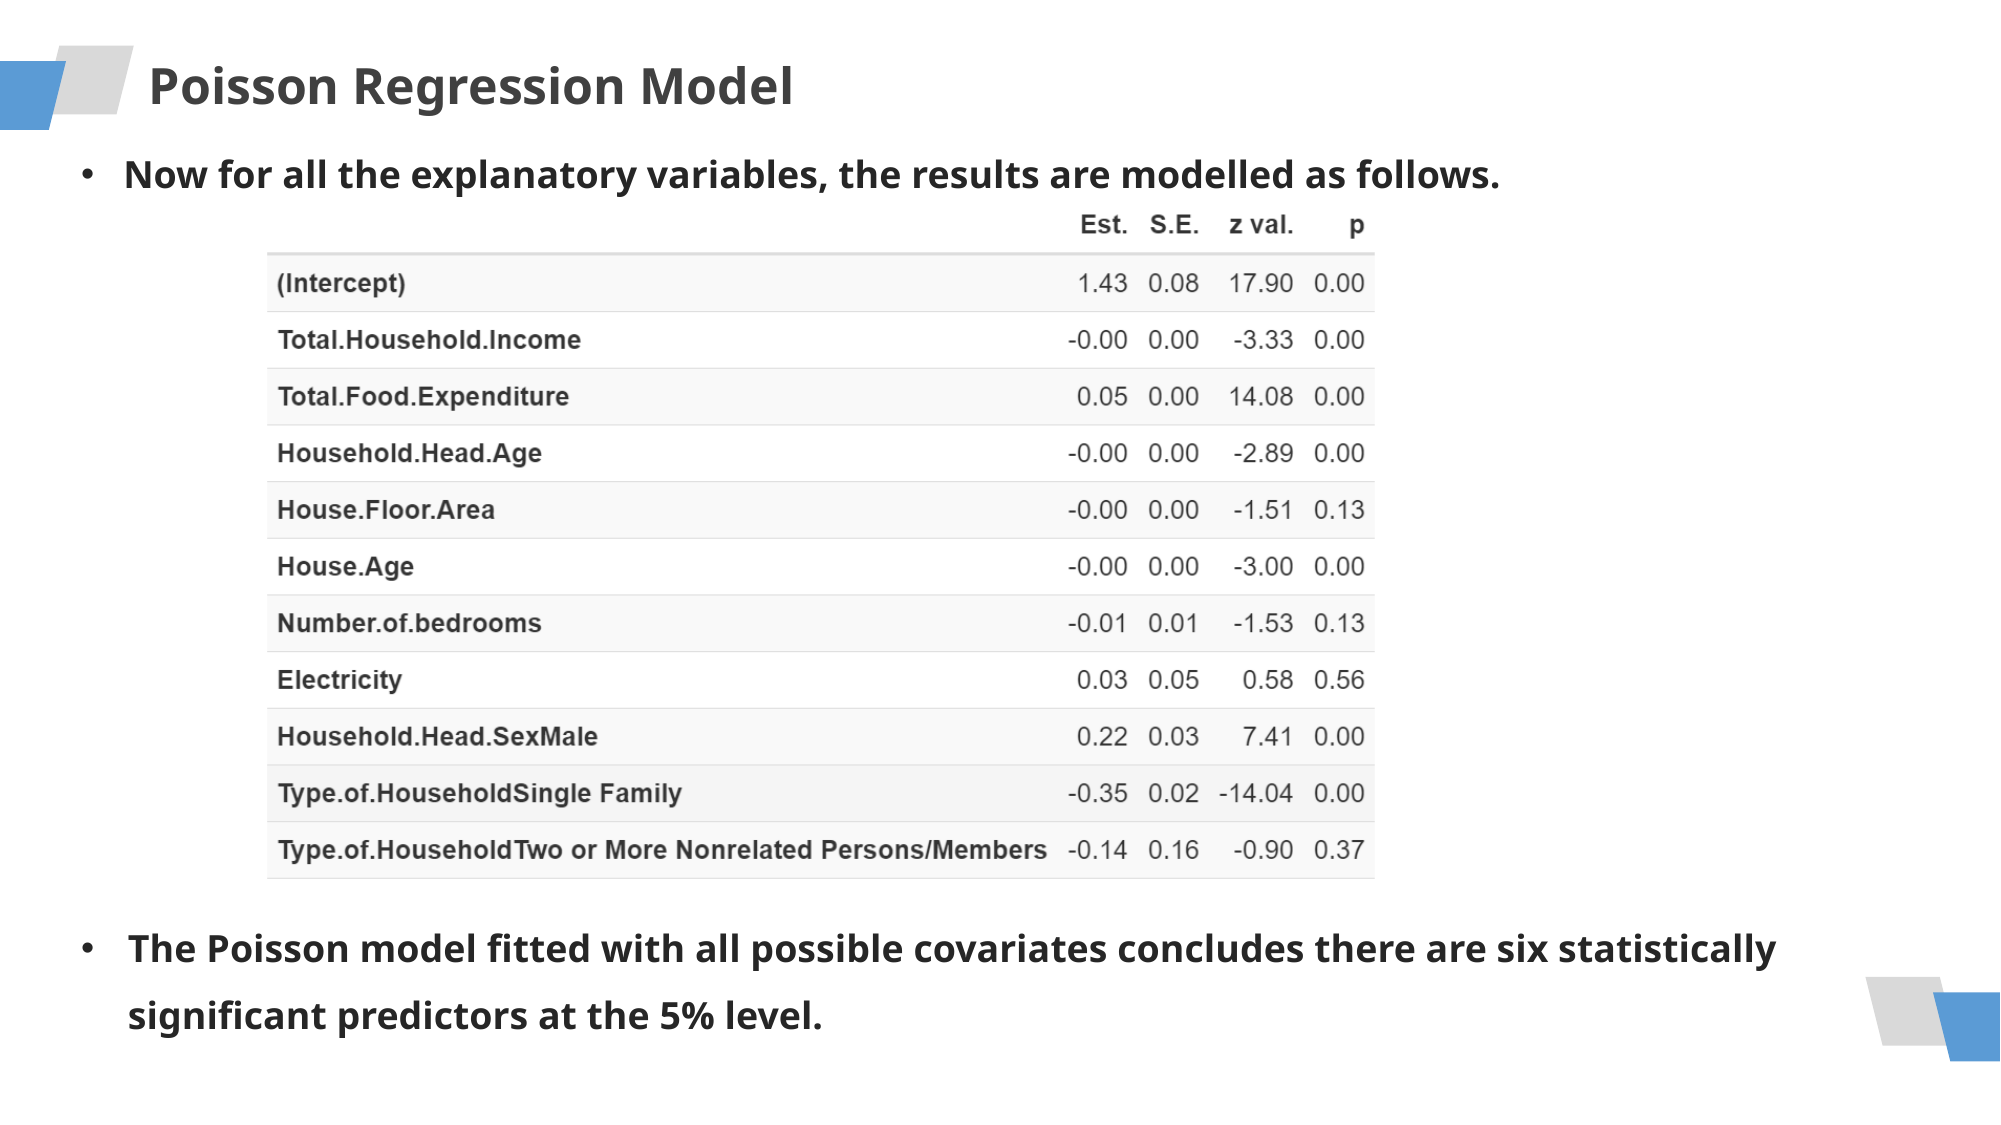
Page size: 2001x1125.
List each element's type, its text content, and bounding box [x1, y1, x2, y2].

picture [263, 203, 1380, 882]
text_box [0, 45, 135, 131]
text_box The Poisson model fitted with all possible covariates concludes there are six statistically significant predictors at the 5% level. [73, 894, 1835, 1045]
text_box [1865, 976, 2000, 1062]
text_box Poisson Regression Model [141, 46, 953, 122]
text_box Now for all the explanatory variables, the results are modelled as follows. [73, 143, 1511, 203]
